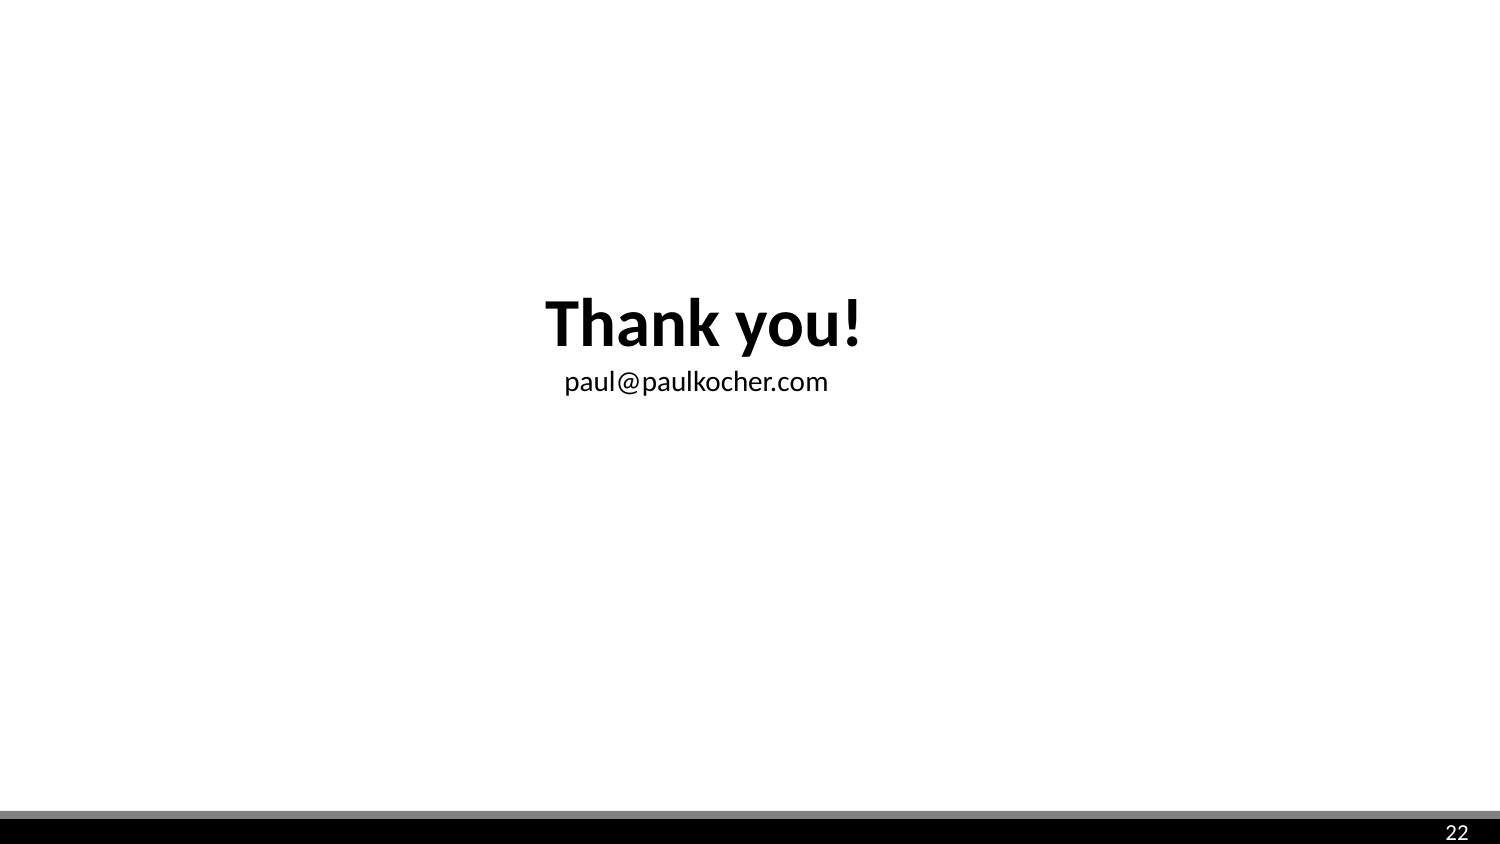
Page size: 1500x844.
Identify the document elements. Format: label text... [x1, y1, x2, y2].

text_box Thank you! [534, 271, 947, 366]
text_box paul@paulkocher.com [553, 356, 872, 403]
